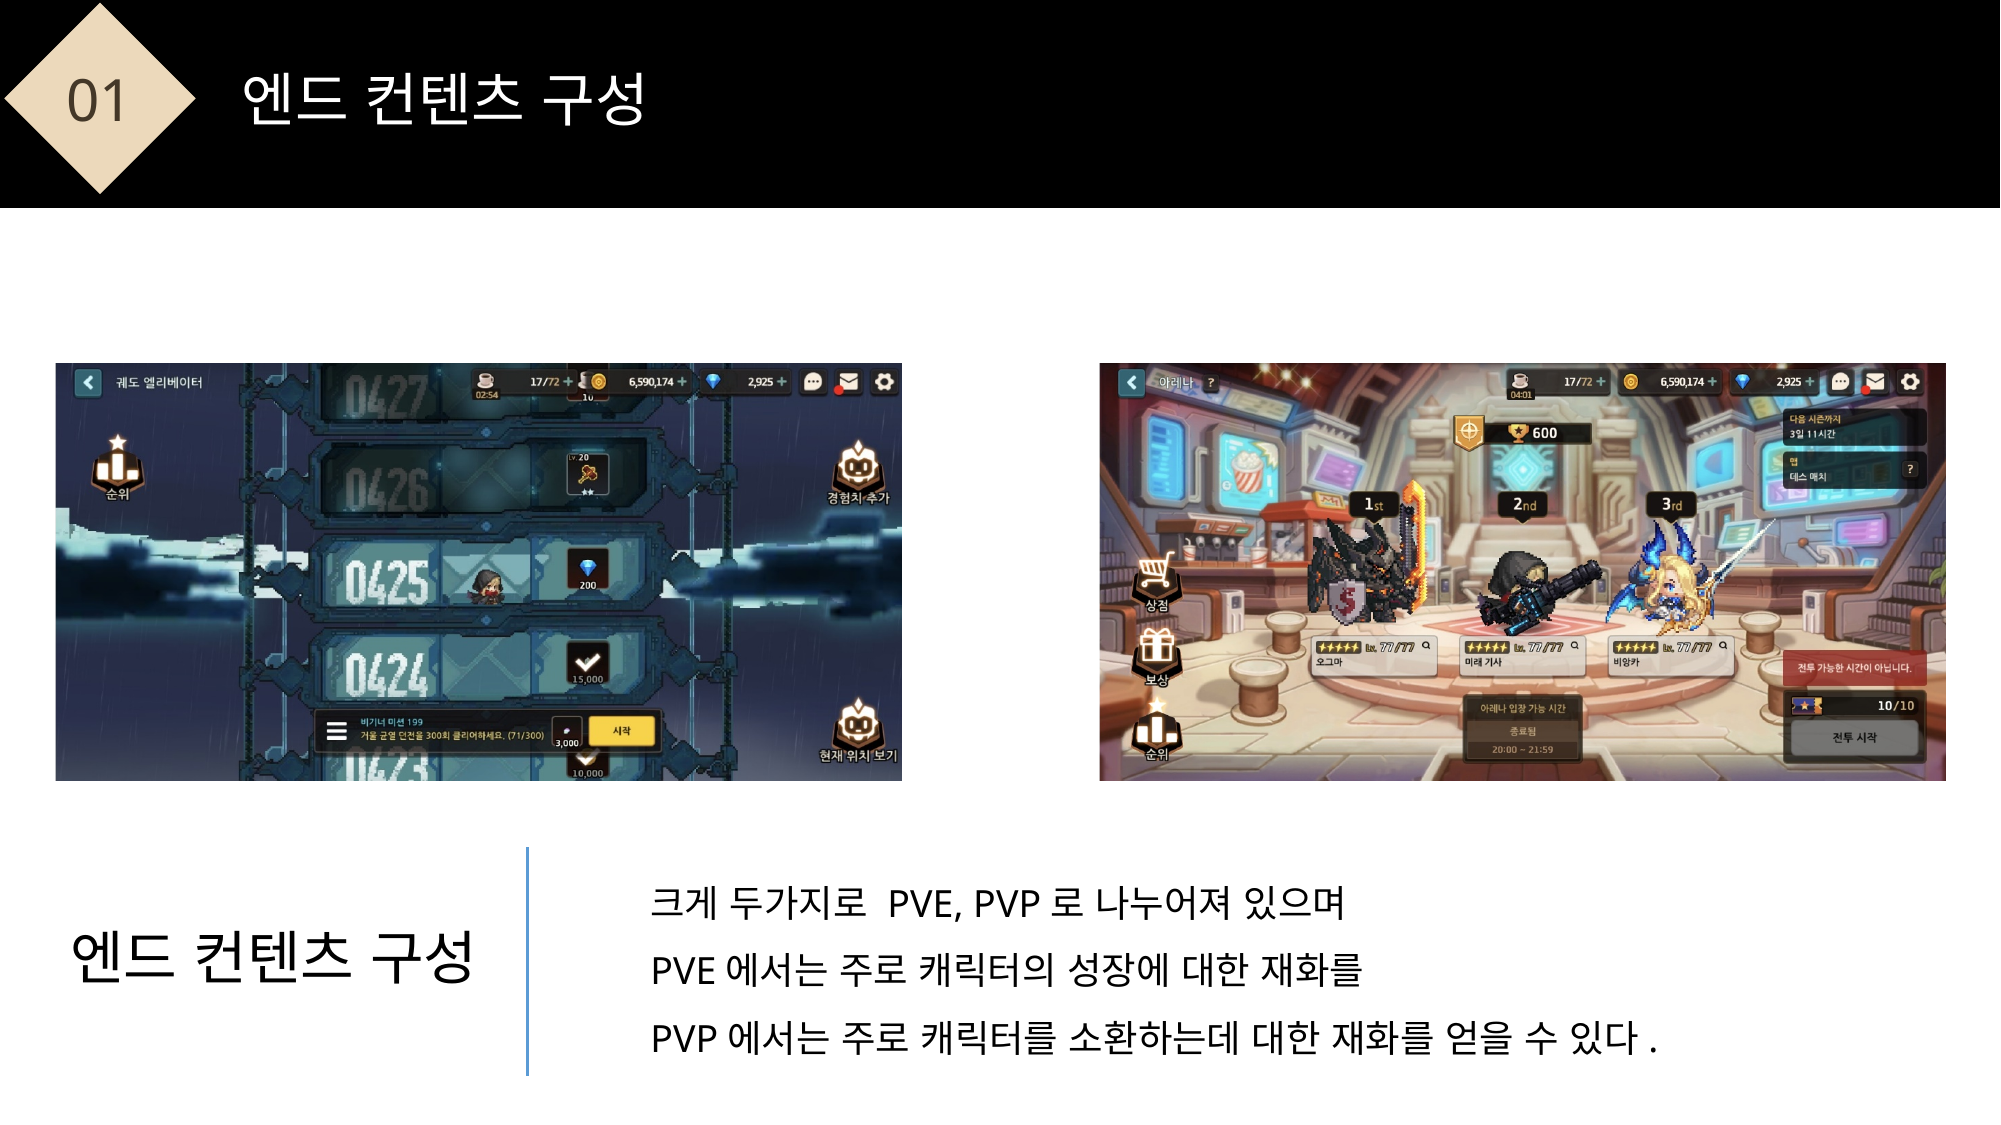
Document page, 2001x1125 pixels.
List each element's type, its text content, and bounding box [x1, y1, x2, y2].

text_box [0, 0, 2000, 209]
picture [1099, 363, 1946, 781]
text_box 엔드 컨텐츠 구성 [55, 913, 494, 999]
text_box 크게 두가지로 PVE, PVP로 나누어져 있으며 PVE에서는 주로 캐릭터의 성장에 대한 재화를 PVP에서는 주로 캐릭터를 소환하는데 대한 재화를 얻을 수 있다. [635, 850, 1945, 1068]
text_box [32, 30, 168, 167]
picture [55, 363, 902, 781]
text_box 엔드 컨텐츠 구성 [226, 55, 936, 141]
